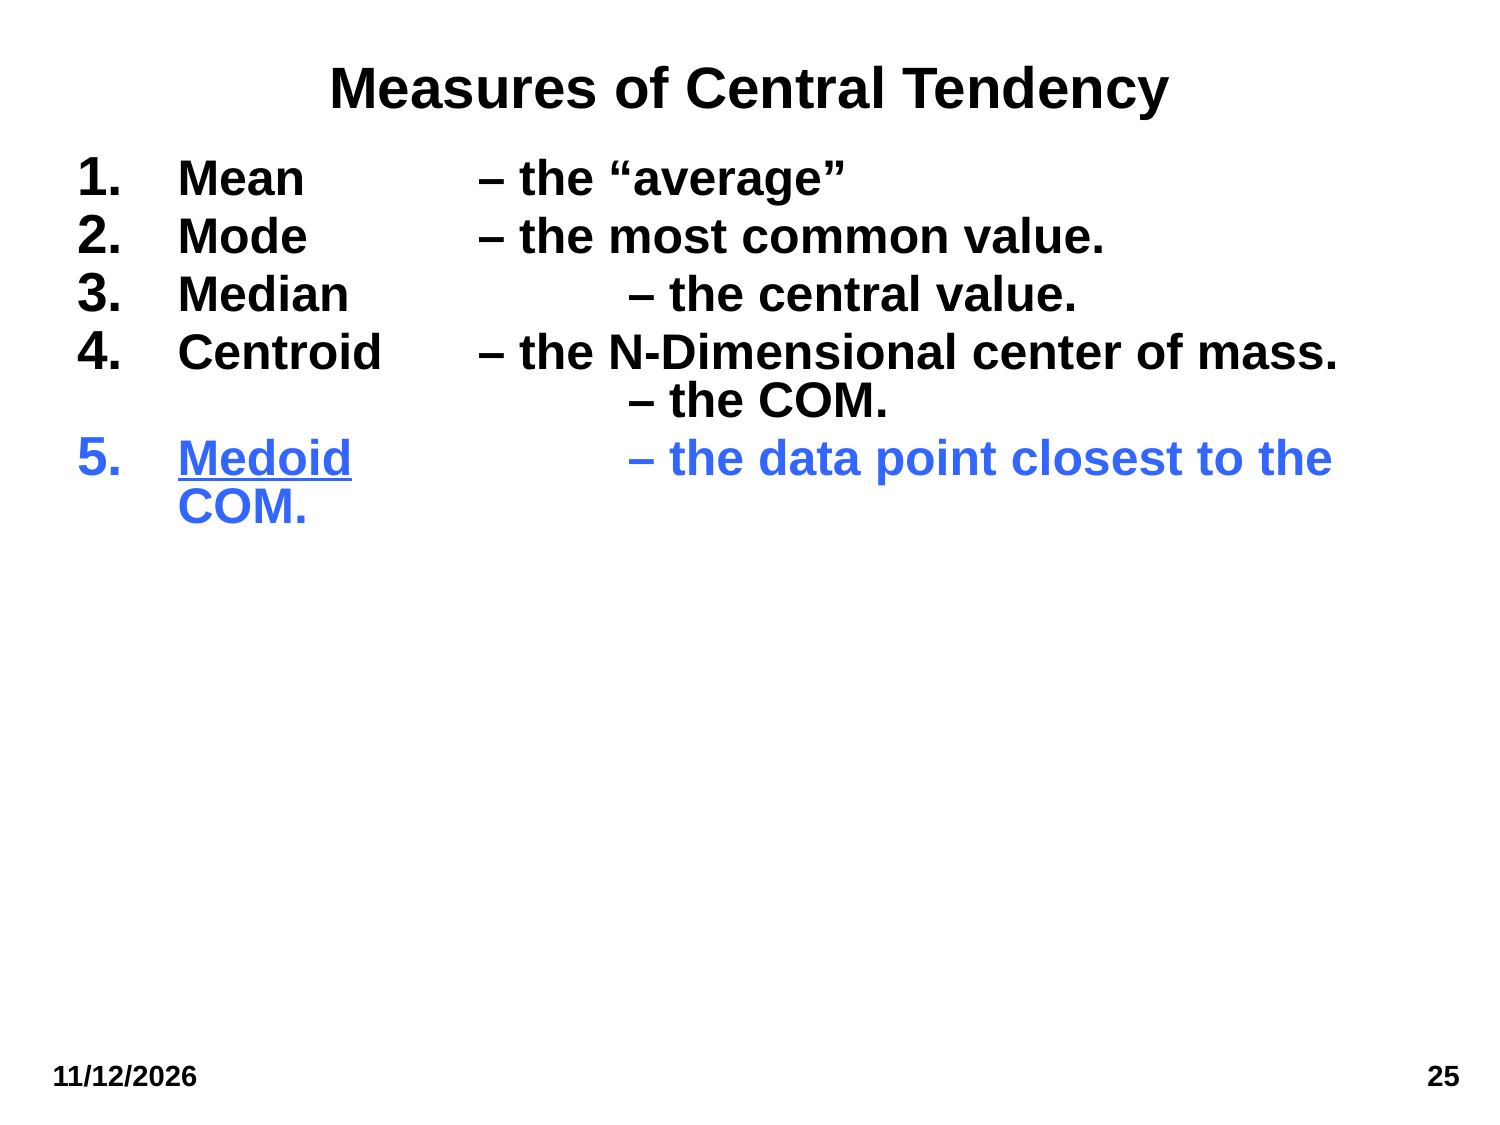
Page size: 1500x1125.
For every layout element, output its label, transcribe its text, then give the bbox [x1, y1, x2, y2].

slide_number 25 [1074, 1049, 1476, 1103]
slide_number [37, 1049, 426, 1103]
list Mean – the “average” Mode – the most common value. Median – the central value. Centroid – the N-Dimensional center of mass. – the COM. Medoid – the data point closest to the COM. [62, 149, 1463, 738]
title Measures of Central Tendency [75, 45, 1425, 125]
